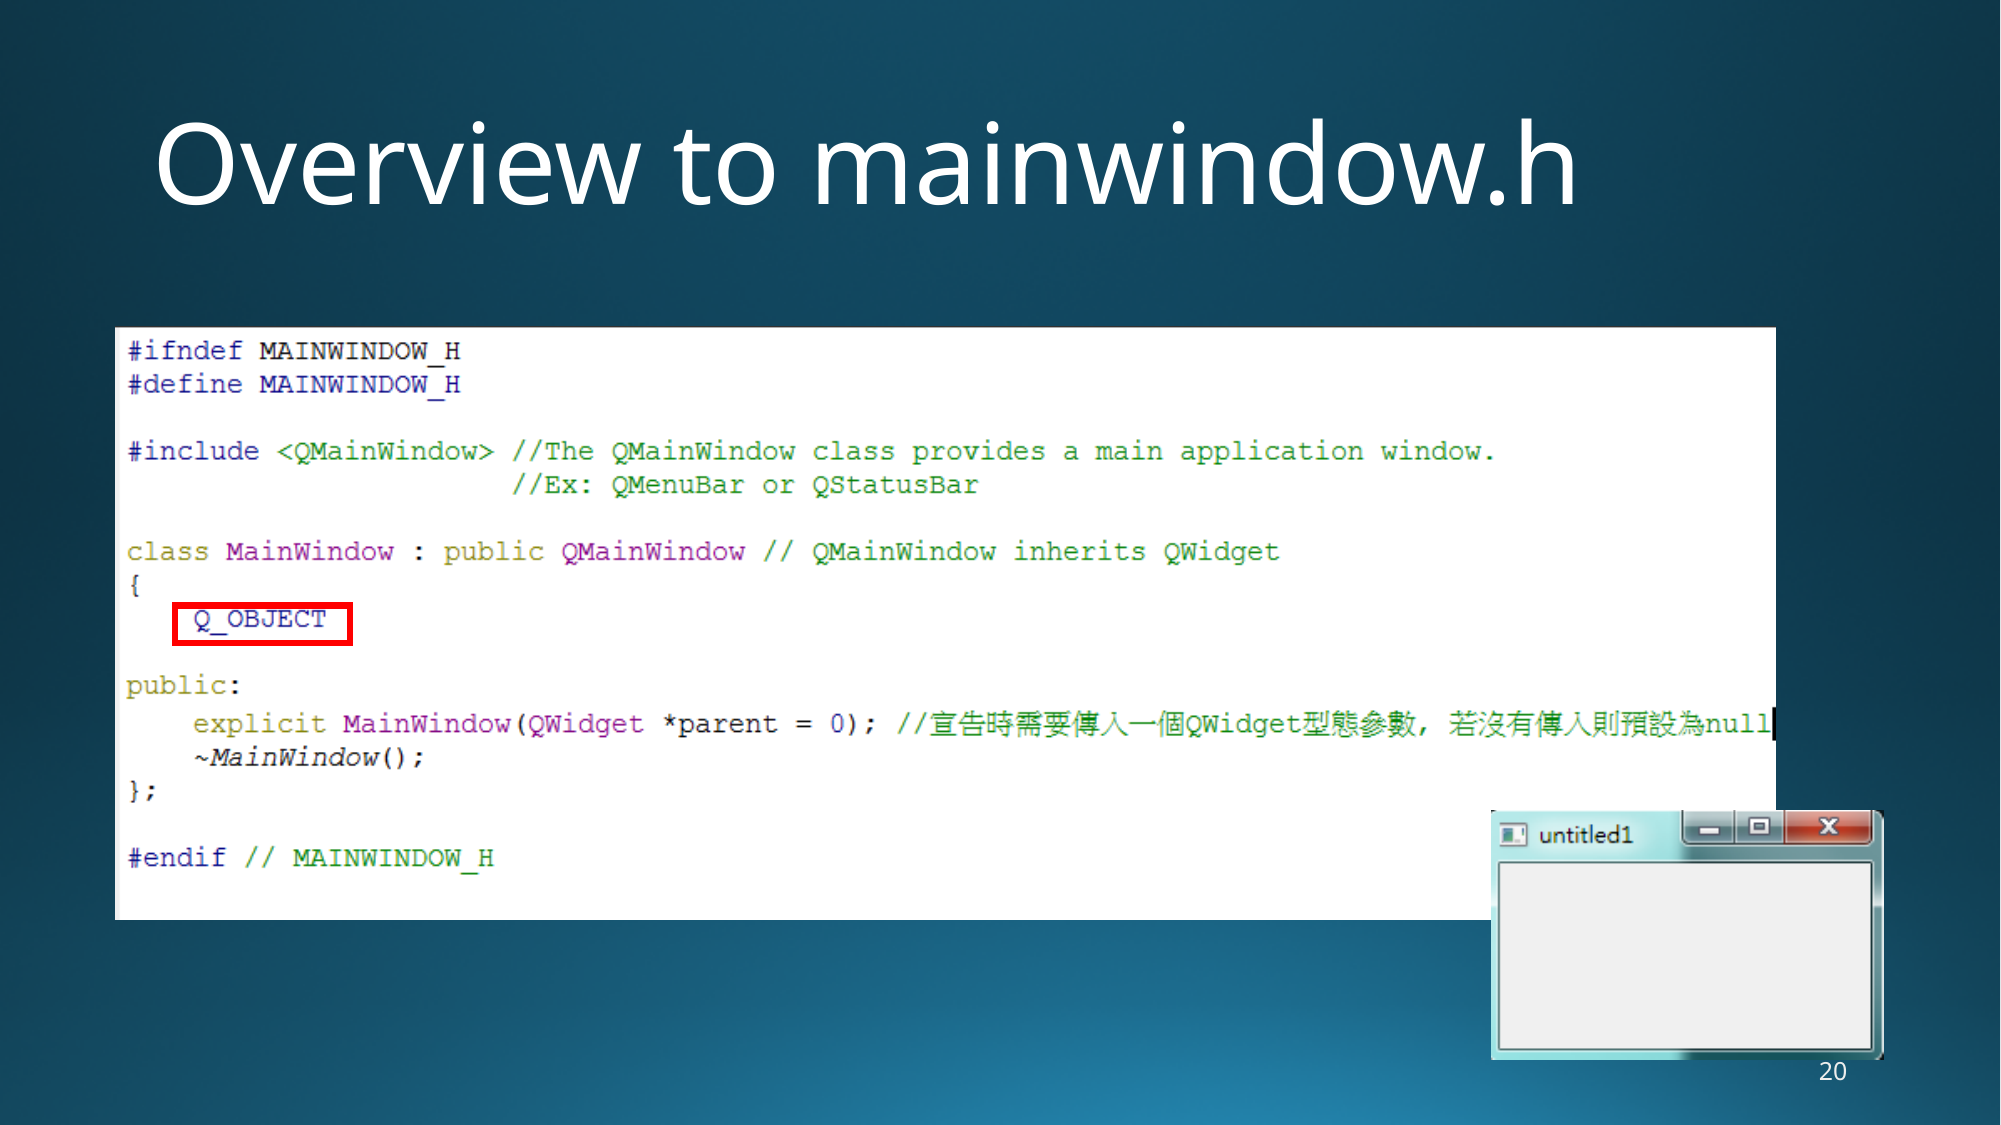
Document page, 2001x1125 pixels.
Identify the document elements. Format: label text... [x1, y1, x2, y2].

picture [0, 0, 2001, 1125]
title Overview to mainwindow.h [137, 59, 1863, 278]
slide_number 20 [1412, 1042, 1863, 1103]
